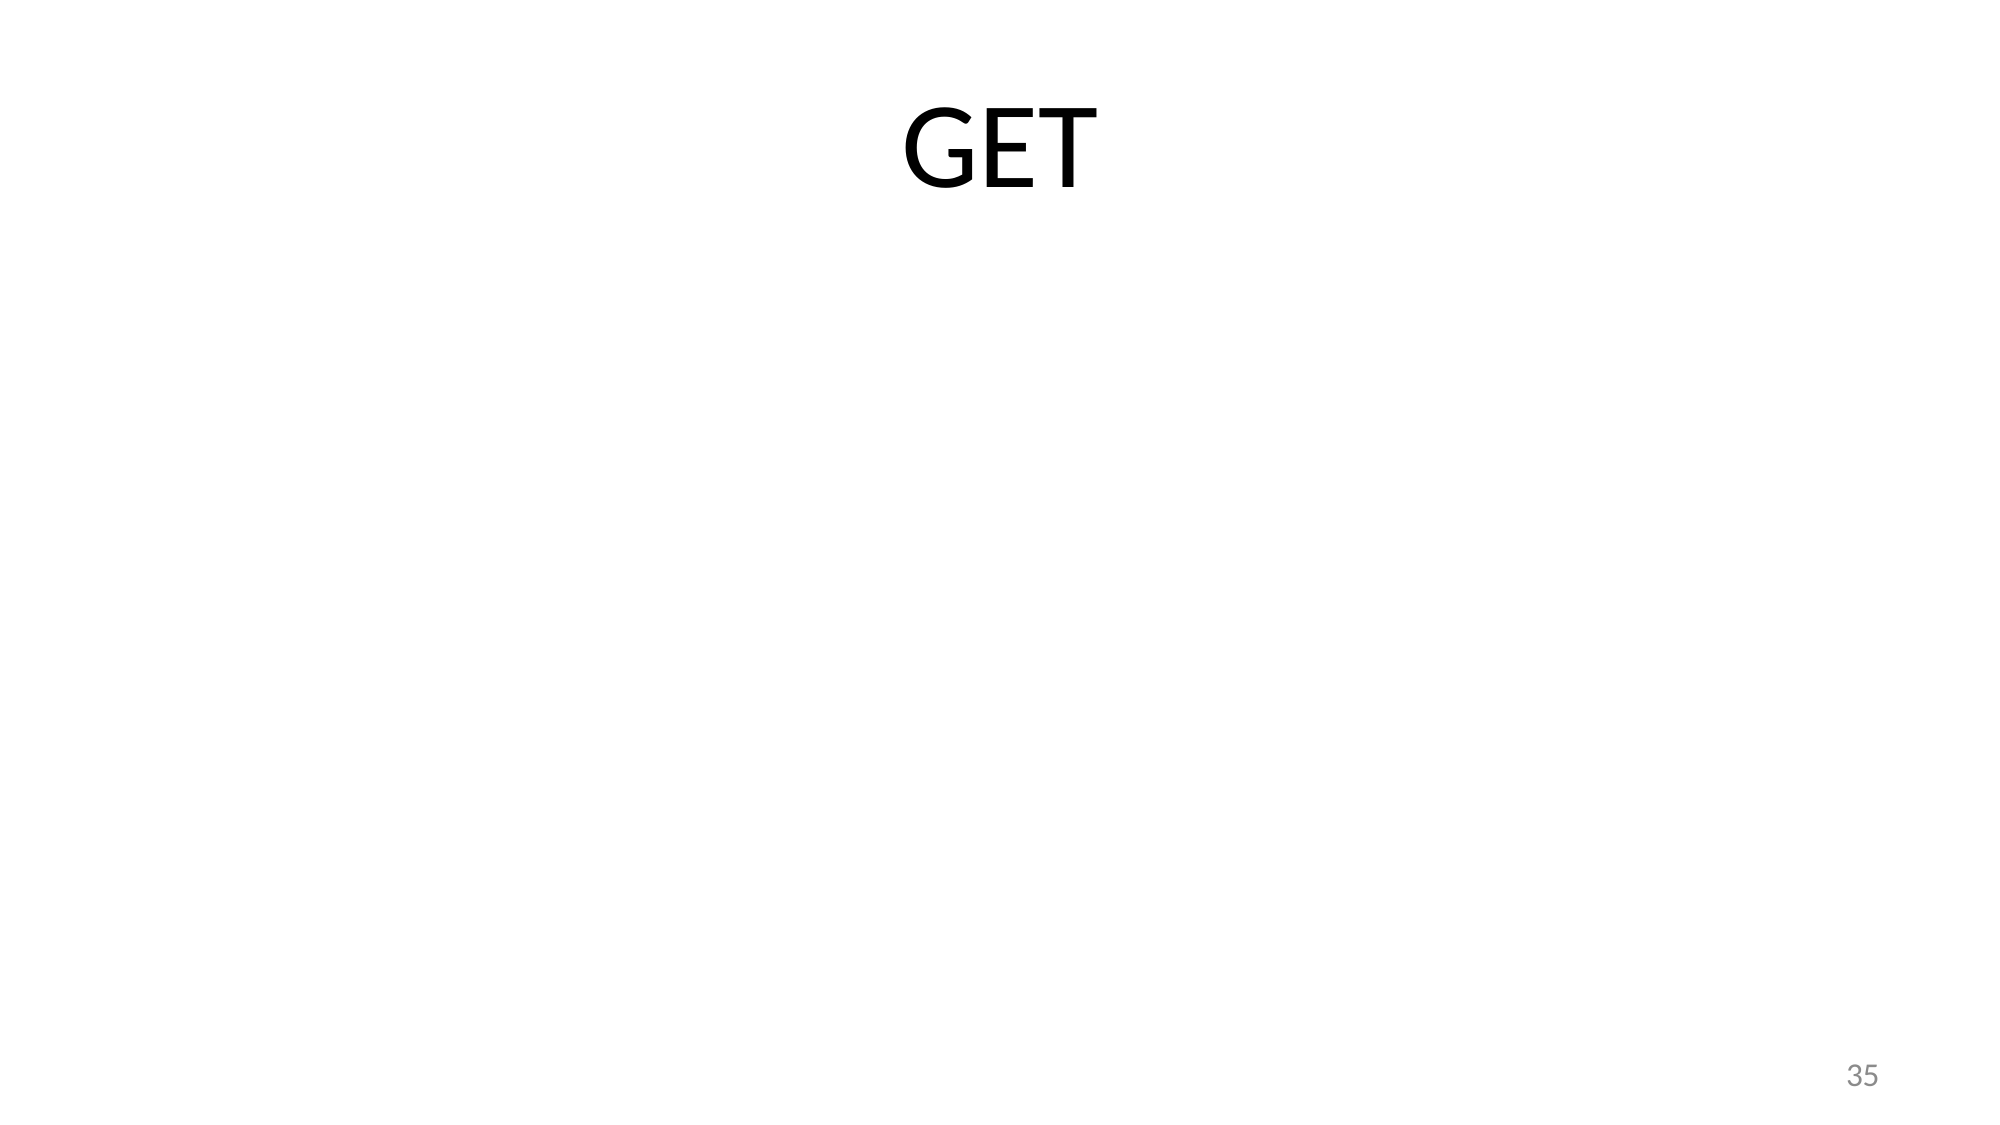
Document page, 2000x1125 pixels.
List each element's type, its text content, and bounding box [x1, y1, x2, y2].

title GET [99, 45, 1900, 233]
slide_number 35 [1432, 1042, 1900, 1103]
